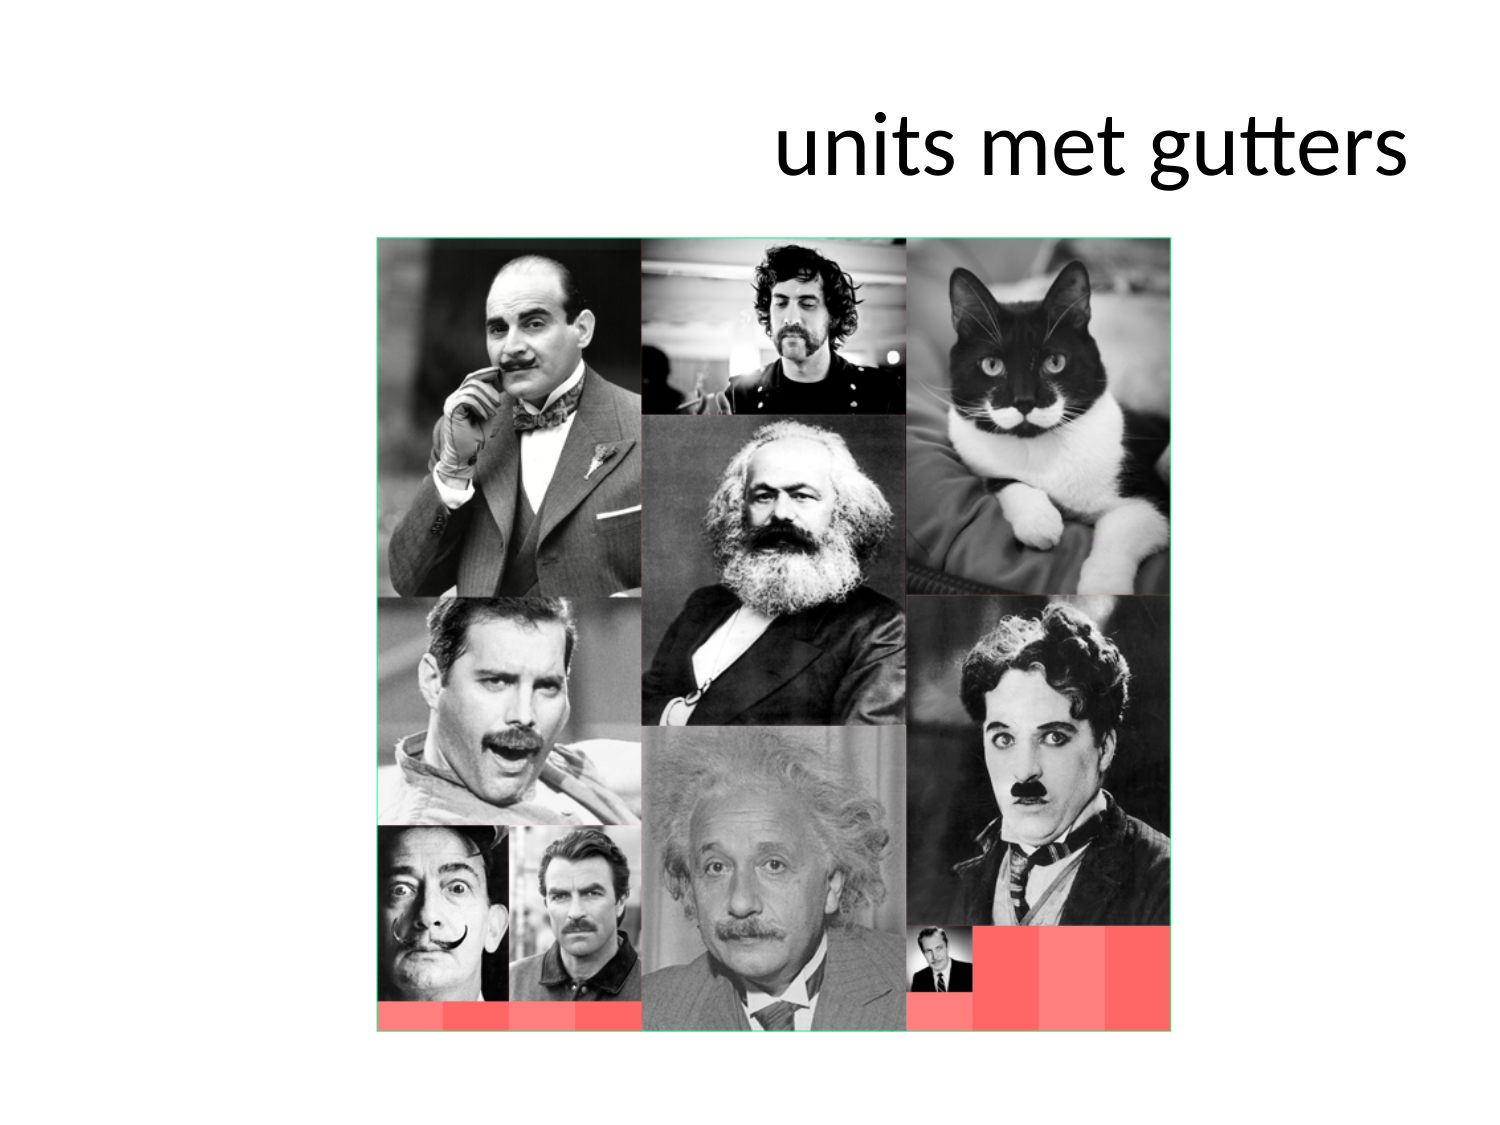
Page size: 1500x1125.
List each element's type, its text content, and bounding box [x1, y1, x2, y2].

title units met gutters [75, 45, 1425, 233]
picture [337, 199, 1211, 1074]
